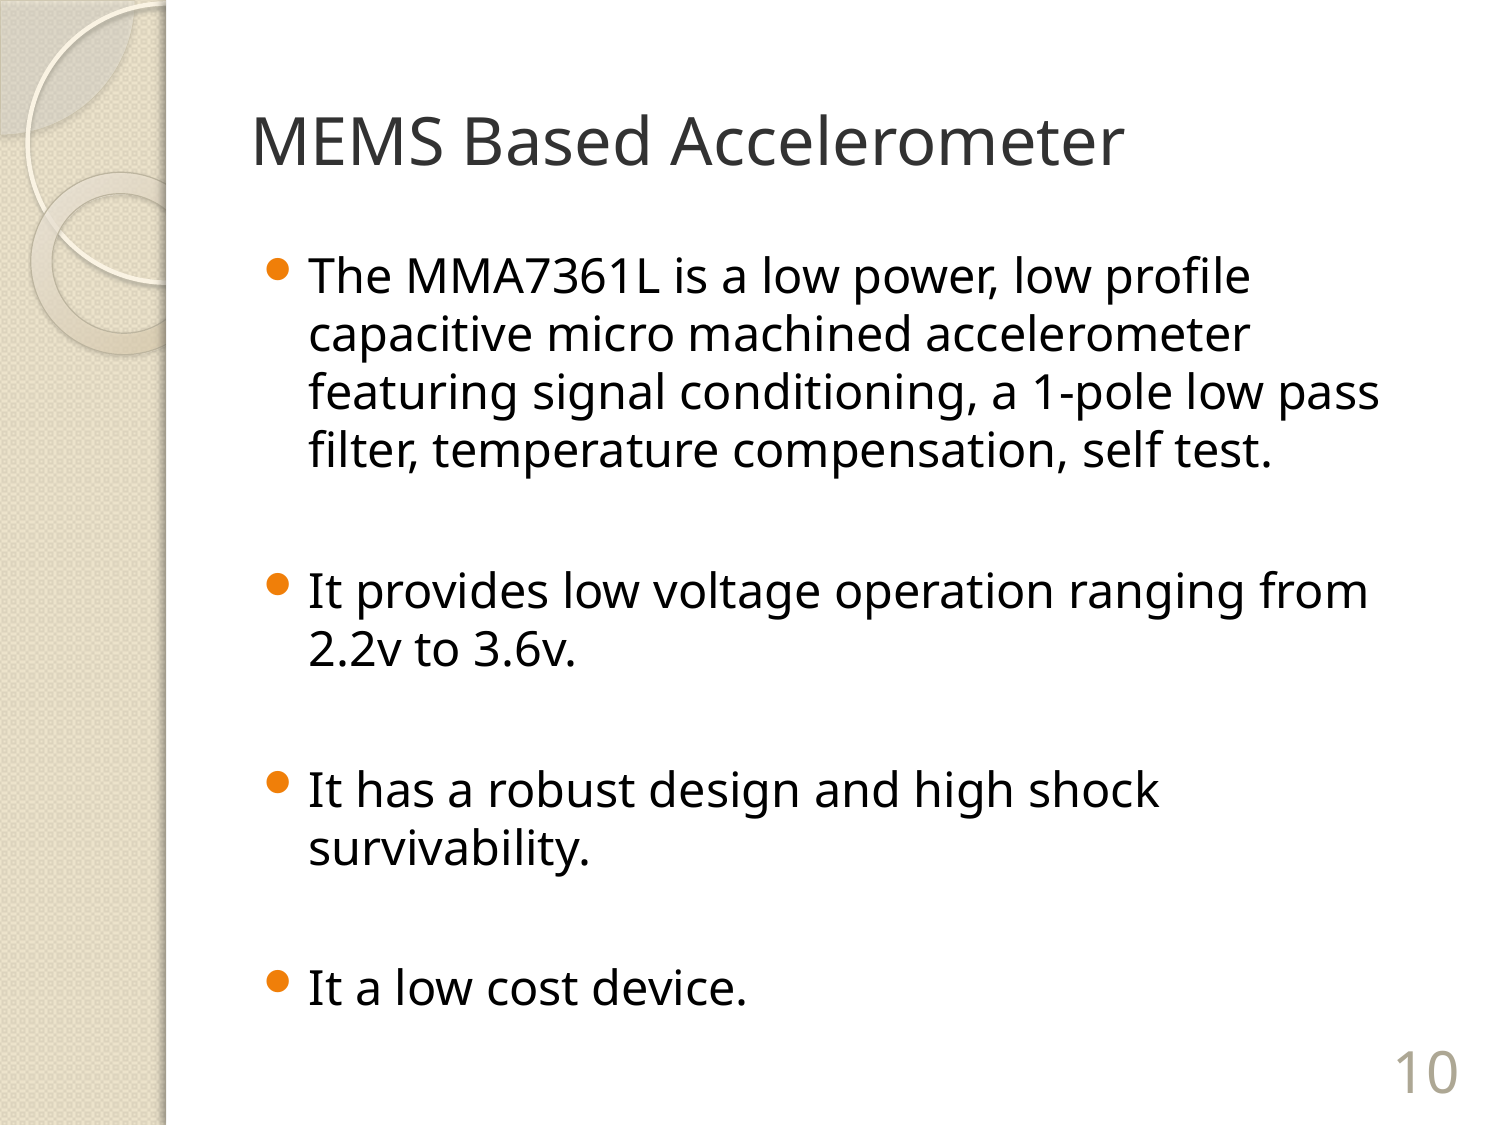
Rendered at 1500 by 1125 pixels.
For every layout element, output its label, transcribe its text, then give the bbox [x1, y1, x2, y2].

list The MMA7361L is a low power, low profile capacitive micro machined accelerometer featuring signal conditioning, a 1-pole low pass filter, temperature compensation, self test. It provides low voltage operation ranging from 2.2v to 3.6v. It has a robust design and high shock survivability. It a low cost device. [235, 237, 1466, 1025]
slide_number 10 [1364, 1034, 1488, 1113]
title MEMS Based Accelerometer [235, 45, 1466, 233]
